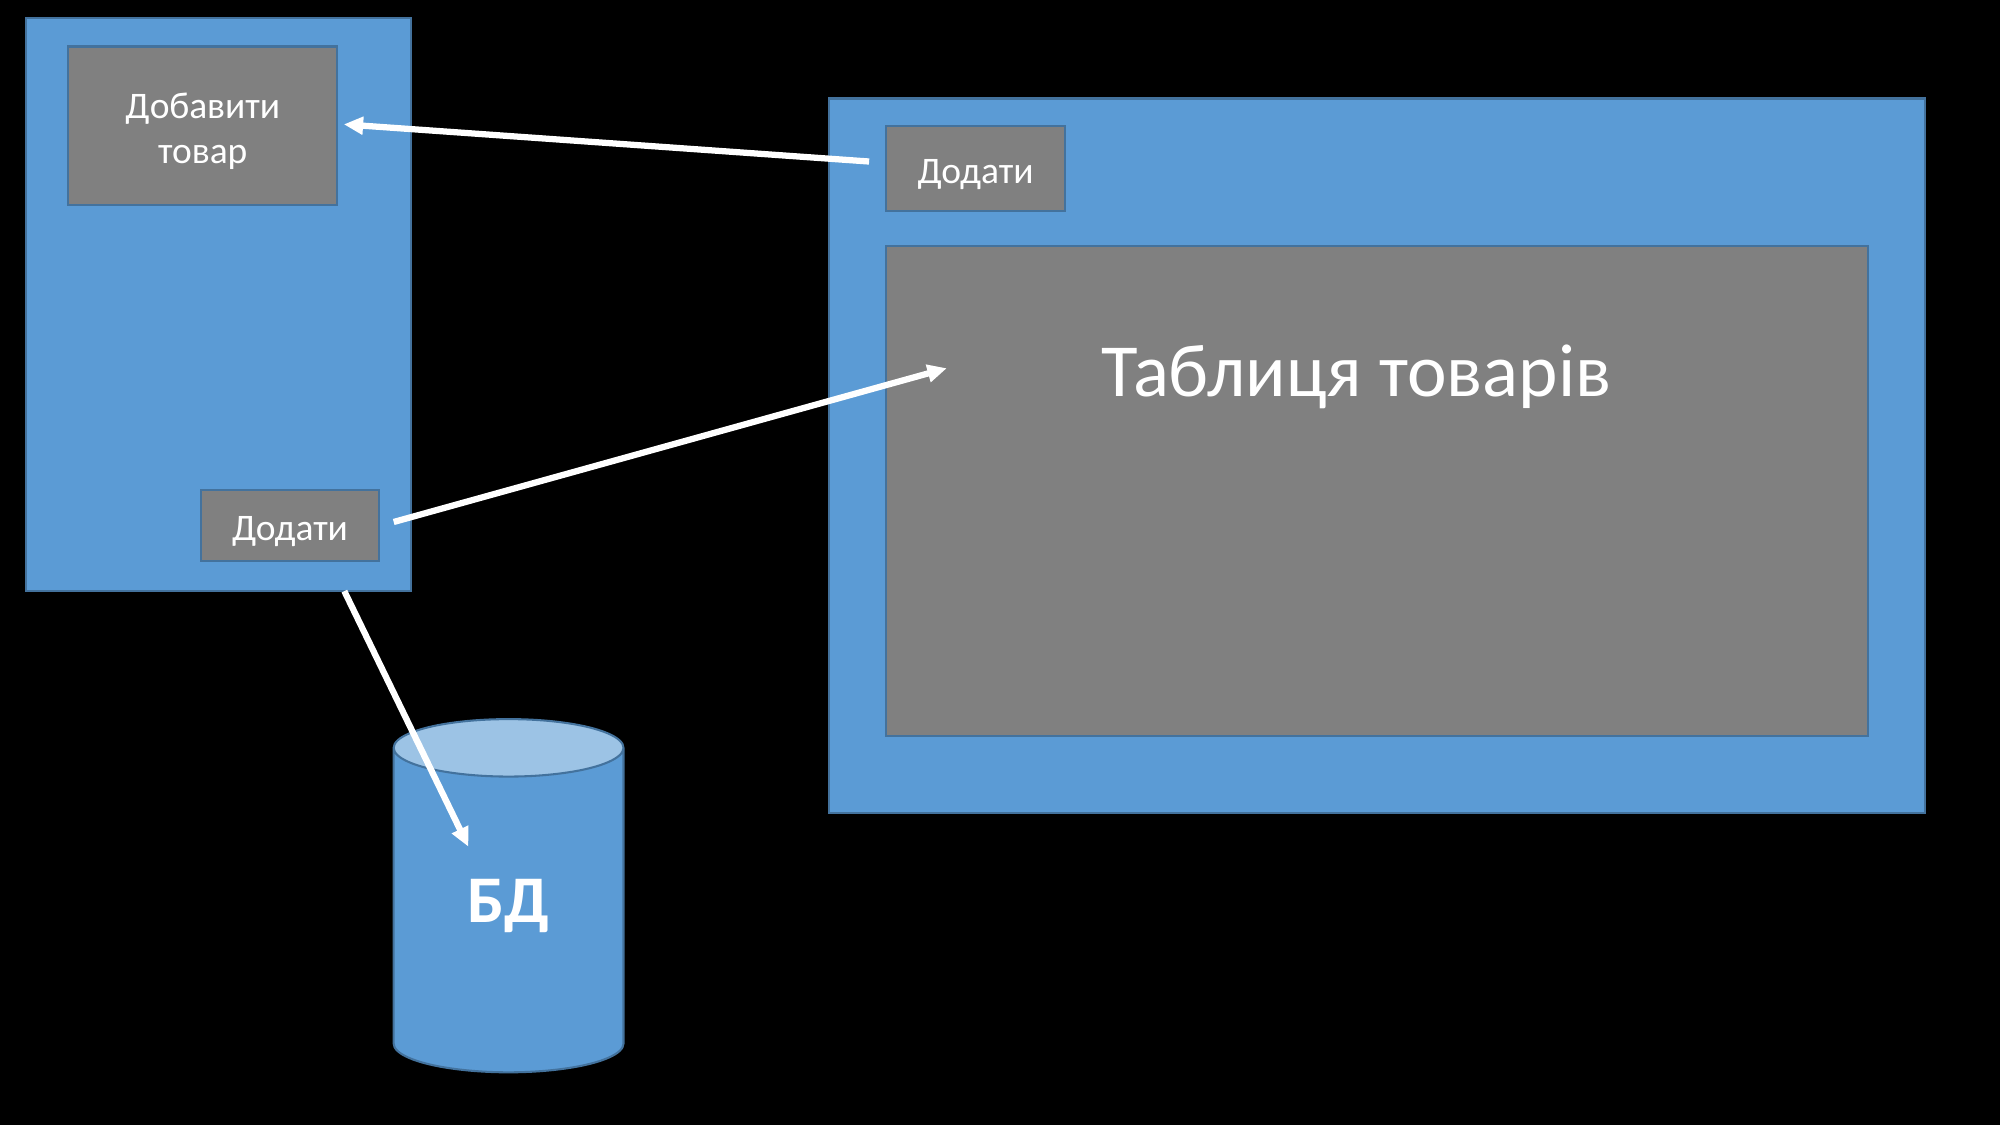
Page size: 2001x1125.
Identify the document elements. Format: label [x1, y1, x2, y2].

text_box [344, 591, 469, 847]
text_box [393, 719, 624, 1073]
text_box [25, 17, 411, 592]
text_box [344, 124, 870, 162]
text_box [393, 368, 947, 522]
text_box [828, 98, 1926, 814]
